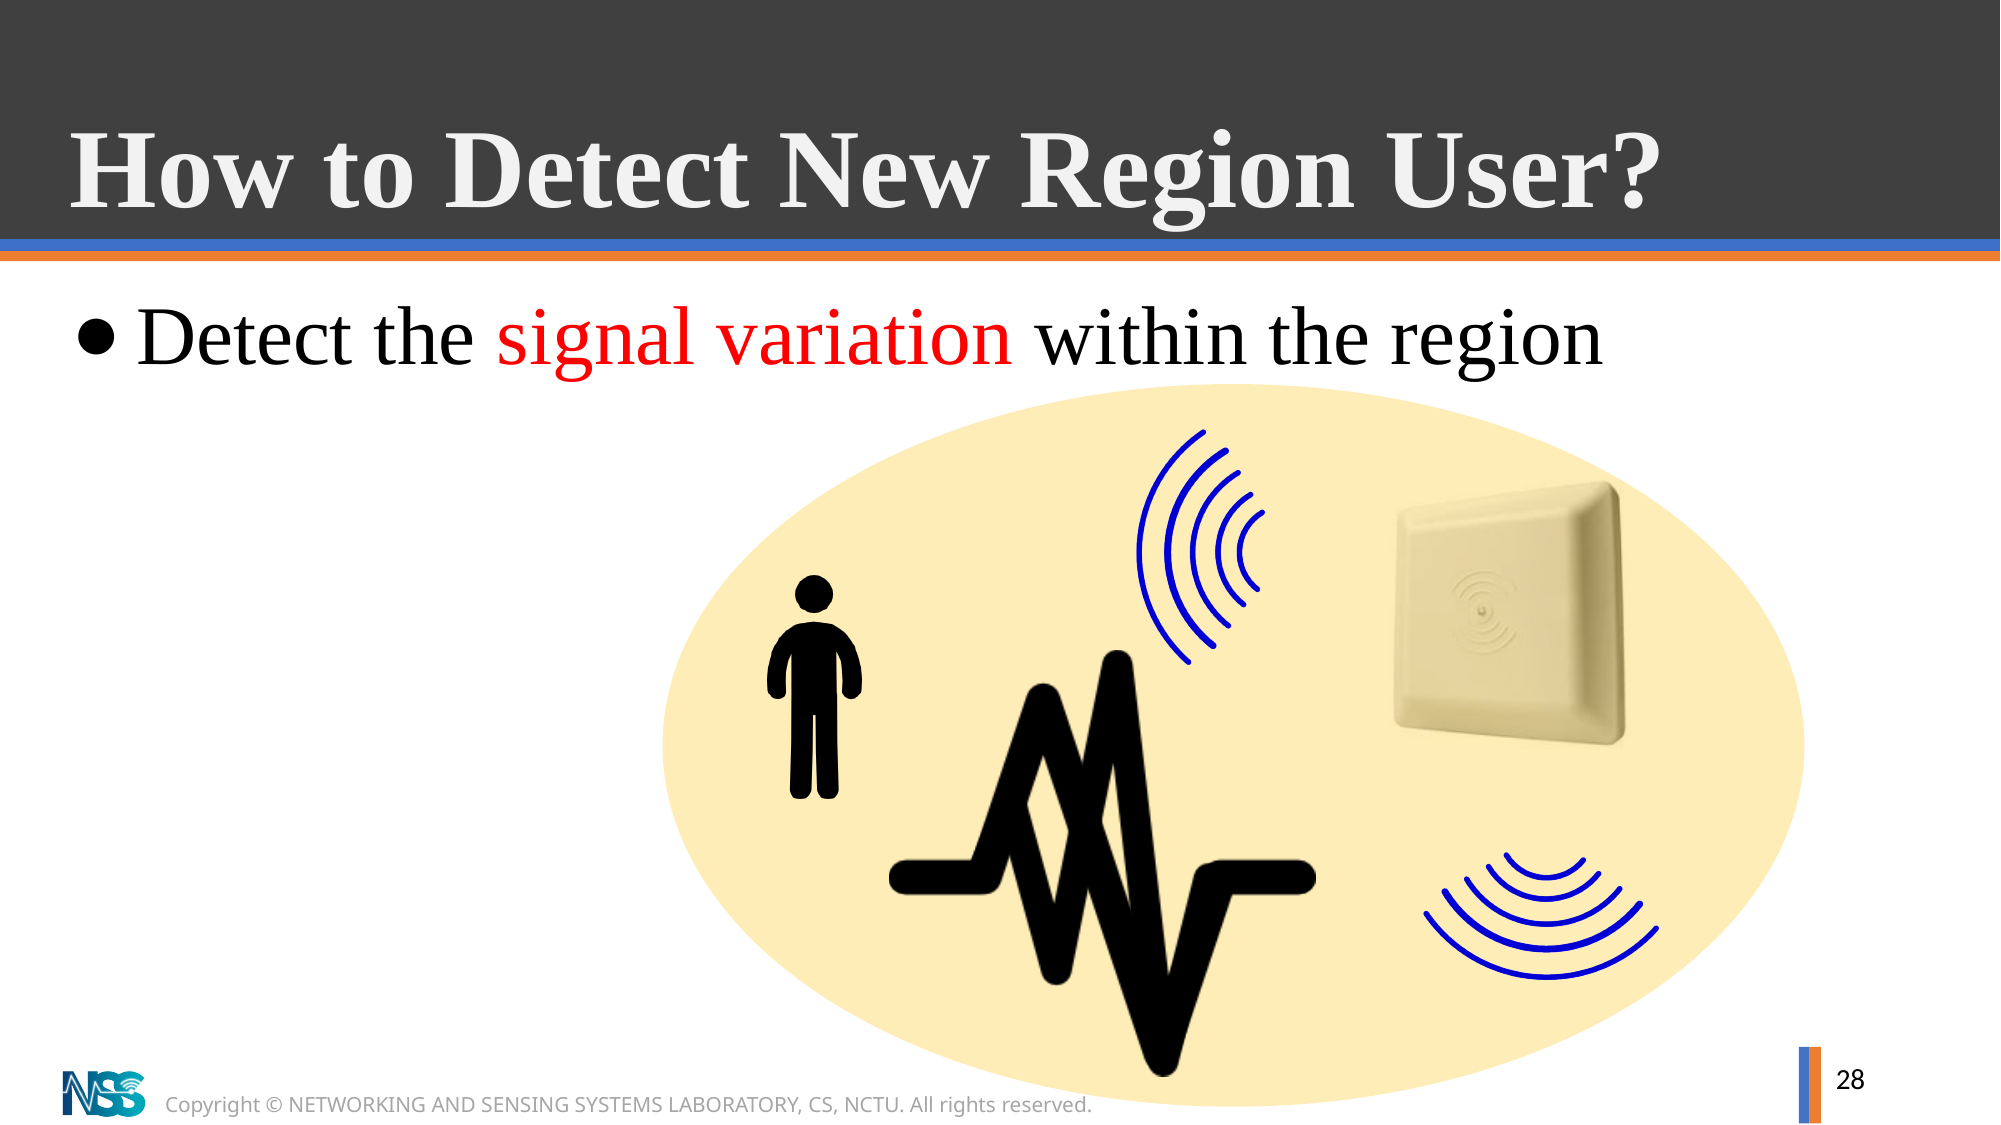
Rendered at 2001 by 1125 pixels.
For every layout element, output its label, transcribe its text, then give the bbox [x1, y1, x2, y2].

slide_number 28 [1821, 1046, 1945, 1107]
text_box [728, 383, 1806, 1108]
picture [1424, 798, 1659, 1034]
list Detect the signal variation within the region [55, 274, 1945, 398]
picture [1390, 478, 1631, 749]
text_box [661, 611, 889, 1035]
title How to Detect New Region User? [55, 56, 1945, 240]
picture [702, 428, 1316, 1091]
picture [55, 1067, 151, 1125]
